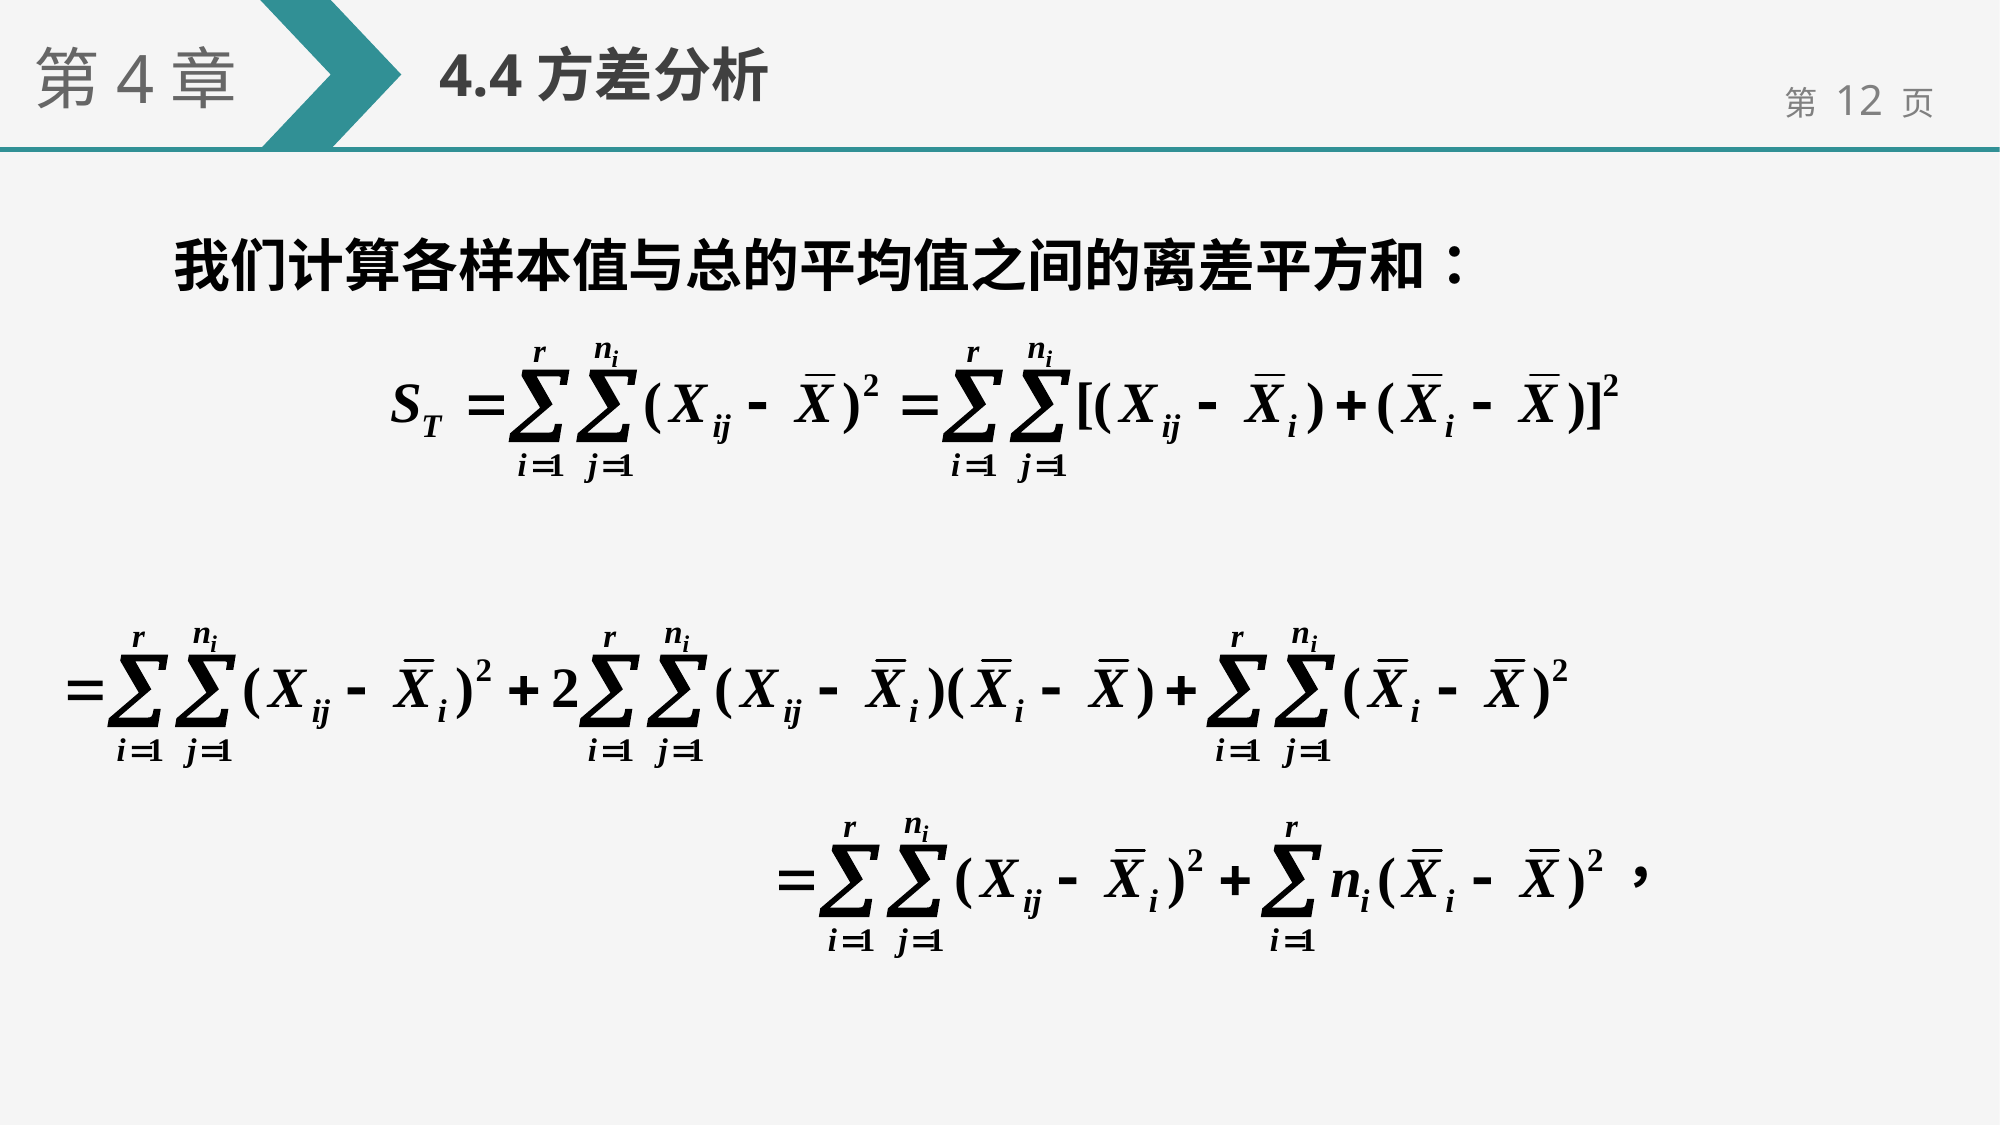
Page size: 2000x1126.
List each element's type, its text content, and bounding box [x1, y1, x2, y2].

text_box 4.4方差分析 [424, 31, 1366, 116]
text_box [59, 218, 1907, 1010]
text_box [258, 0, 403, 148]
text_box 第4章 [19, 29, 253, 125]
